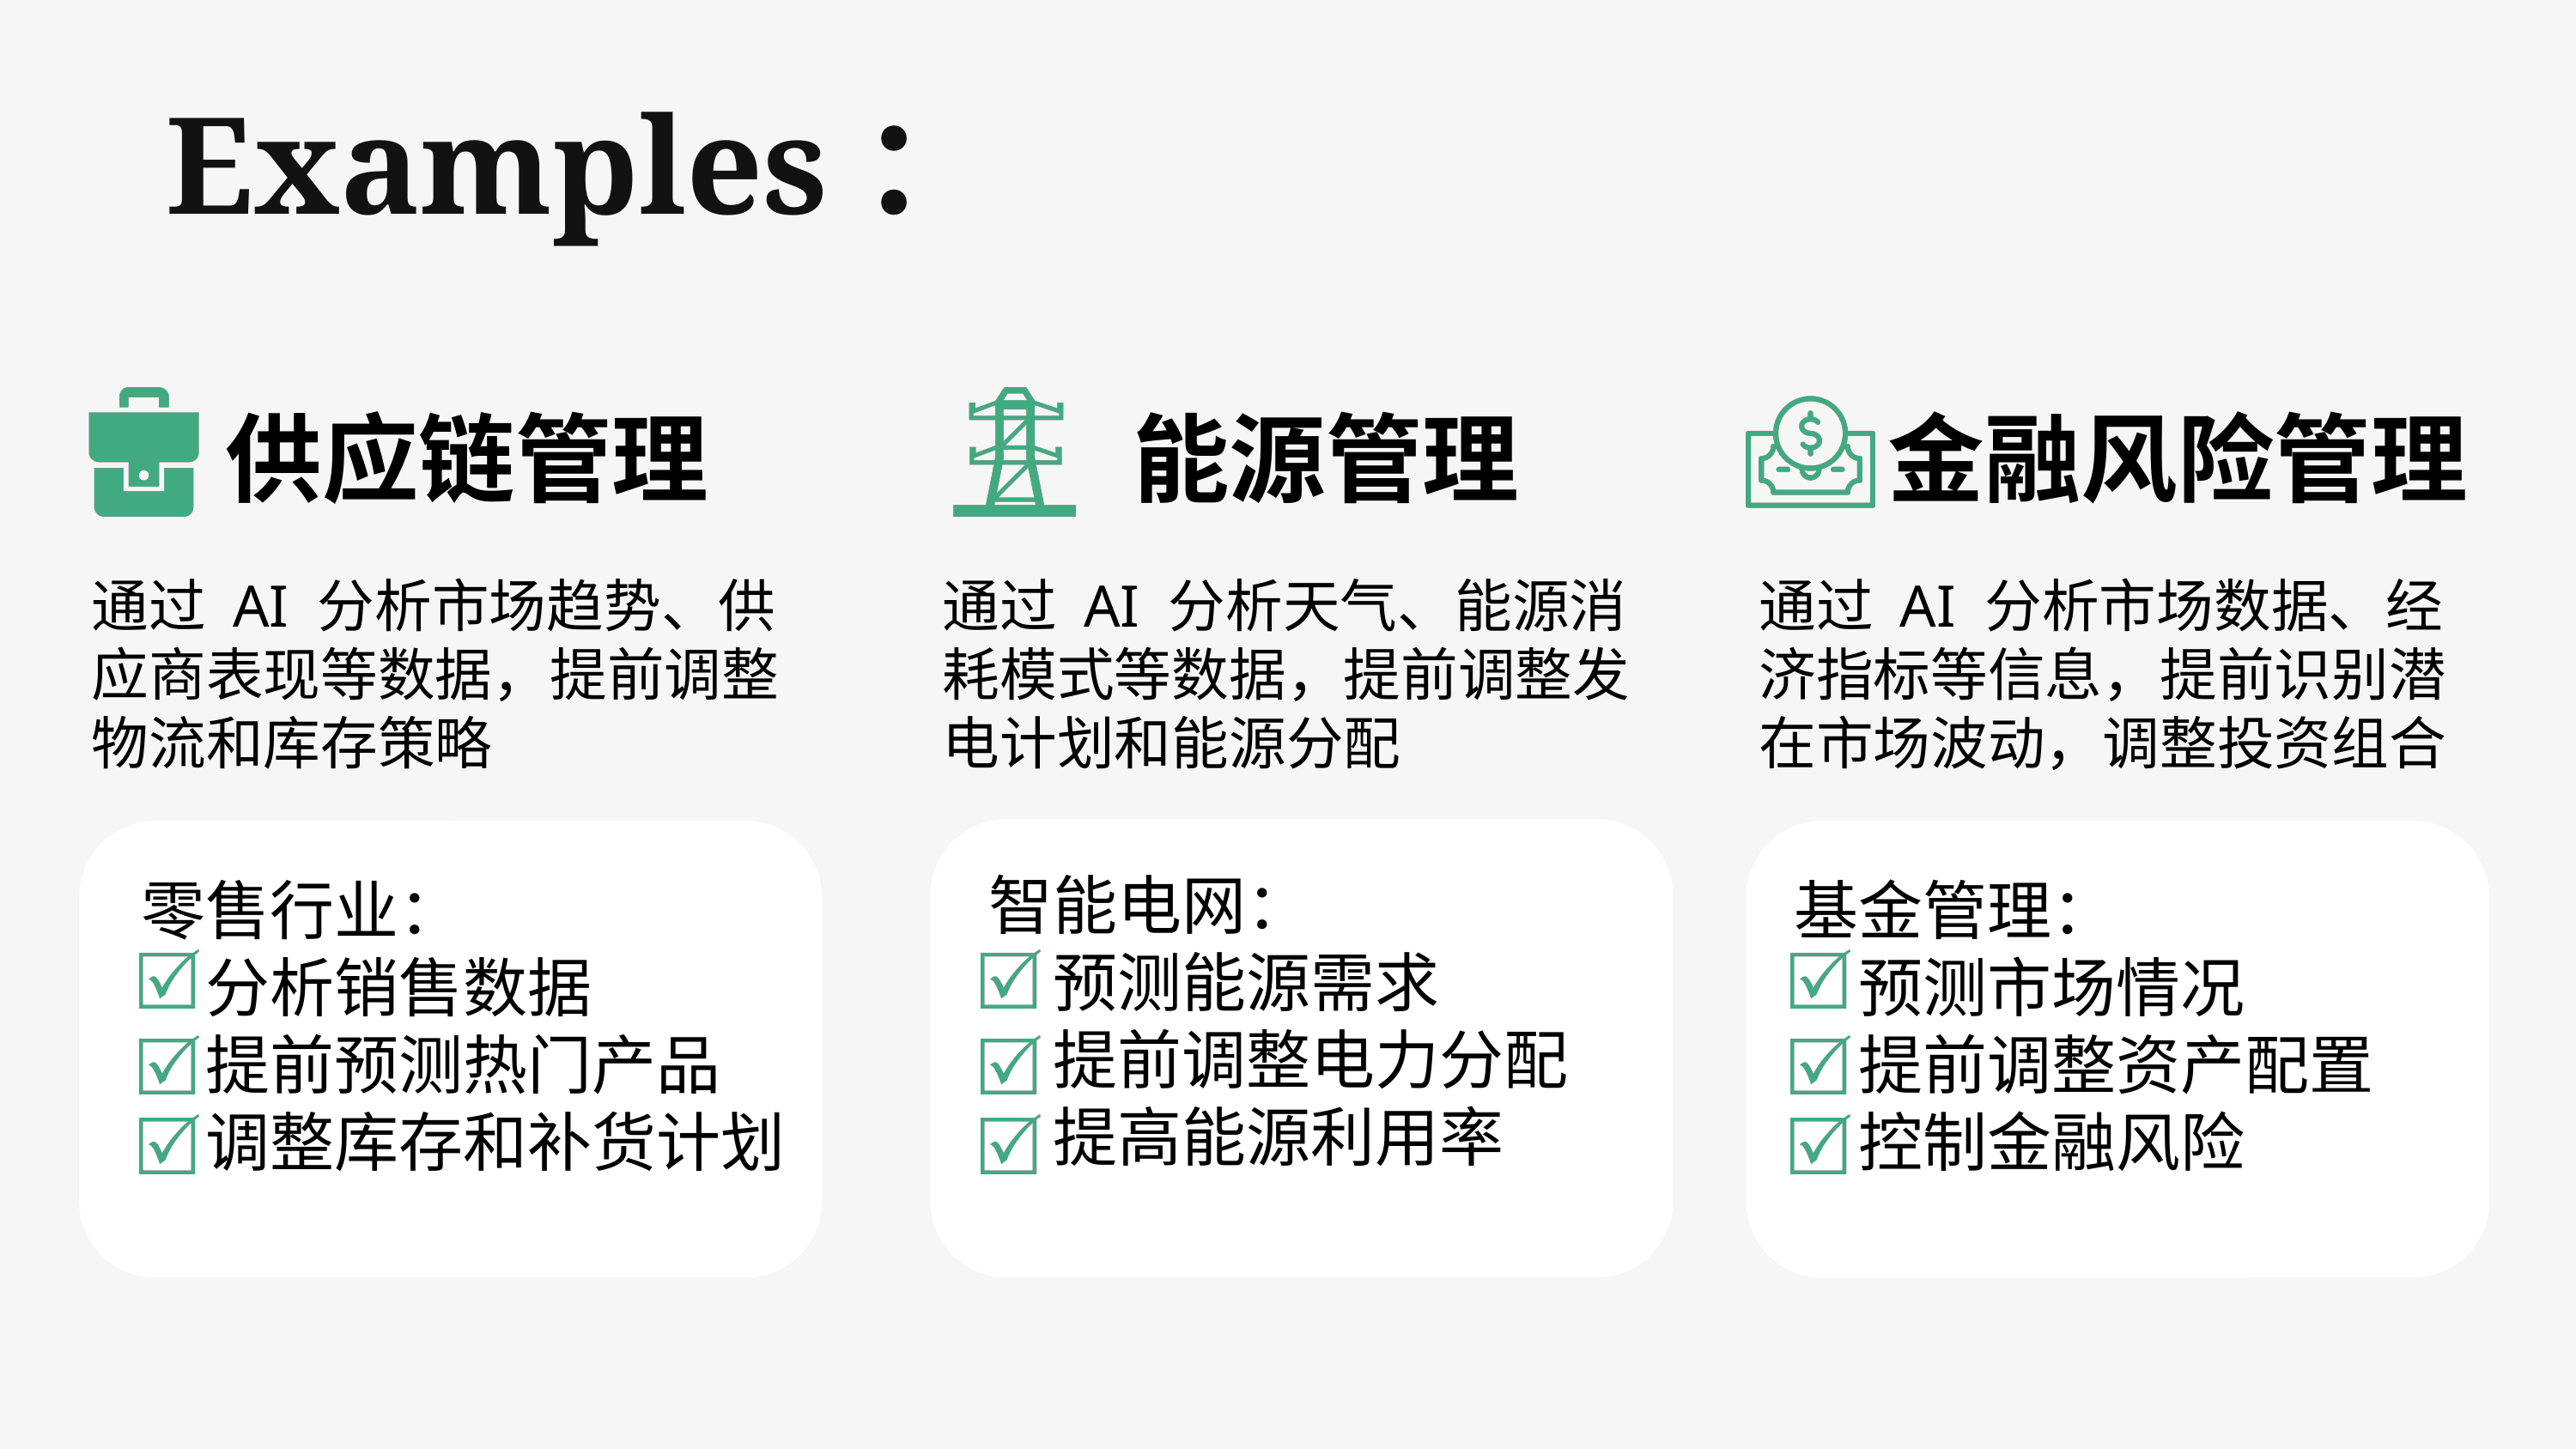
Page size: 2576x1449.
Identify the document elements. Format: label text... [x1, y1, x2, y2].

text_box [1746, 821, 2490, 1278]
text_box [212, 391, 946, 522]
text_box 通过 AI 分析市场趋势、供应商表现等数据，提前调整物流和库存策略 [78, 563, 823, 782]
text_box Examples： [166, 80, 1610, 242]
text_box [930, 818, 1674, 1278]
picture [1746, 387, 1875, 517]
picture [139, 949, 199, 1009]
picture [139, 1035, 199, 1095]
picture [139, 1114, 199, 1174]
text_box 通过 AI 分析天气、能源消耗模式等数据，提前调整发电计划和能源分配 [930, 563, 1674, 782]
picture [78, 387, 209, 517]
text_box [1080, 391, 1743, 522]
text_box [1781, 863, 2464, 1244]
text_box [1878, 391, 2499, 522]
picture [949, 387, 1079, 517]
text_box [975, 858, 1665, 1239]
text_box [78, 821, 823, 1278]
text_box 通过 AI 分析市场数据、经济指标等信息，提前识别潜在市场波动，调整投资组合 [1746, 563, 2489, 782]
